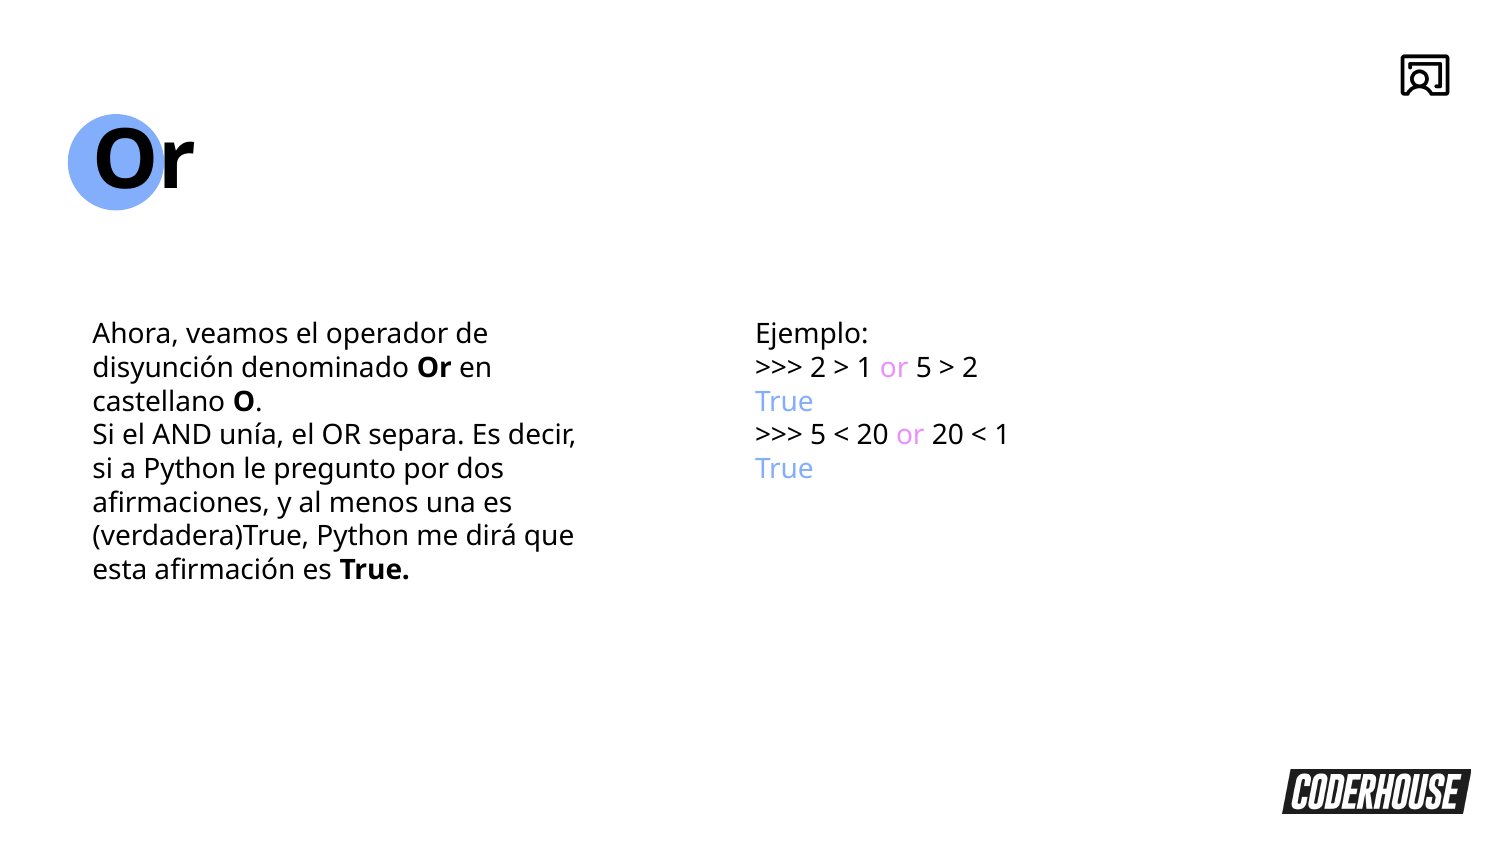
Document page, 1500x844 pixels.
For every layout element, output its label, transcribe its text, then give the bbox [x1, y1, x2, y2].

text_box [1376, 26, 1474, 124]
text_box [67, 133, 77, 191]
picture [1281, 769, 1471, 814]
text_box Ejemplo: >>> 2 > 1 or 5 > 2 True >>> 5 < 20 or 20 < 1 True [740, 300, 1262, 634]
text_box Ahora, veamos el operador de disyunción denominado Or en castellano O. Si el AND unía, el OR separa. Es decir, si a Python le pregunto por dos afirmaciones, y al menos una es (verdadera)True, Python me dirá que esta afirmación es True. [77, 300, 599, 668]
text_box Or [77, 101, 1414, 222]
